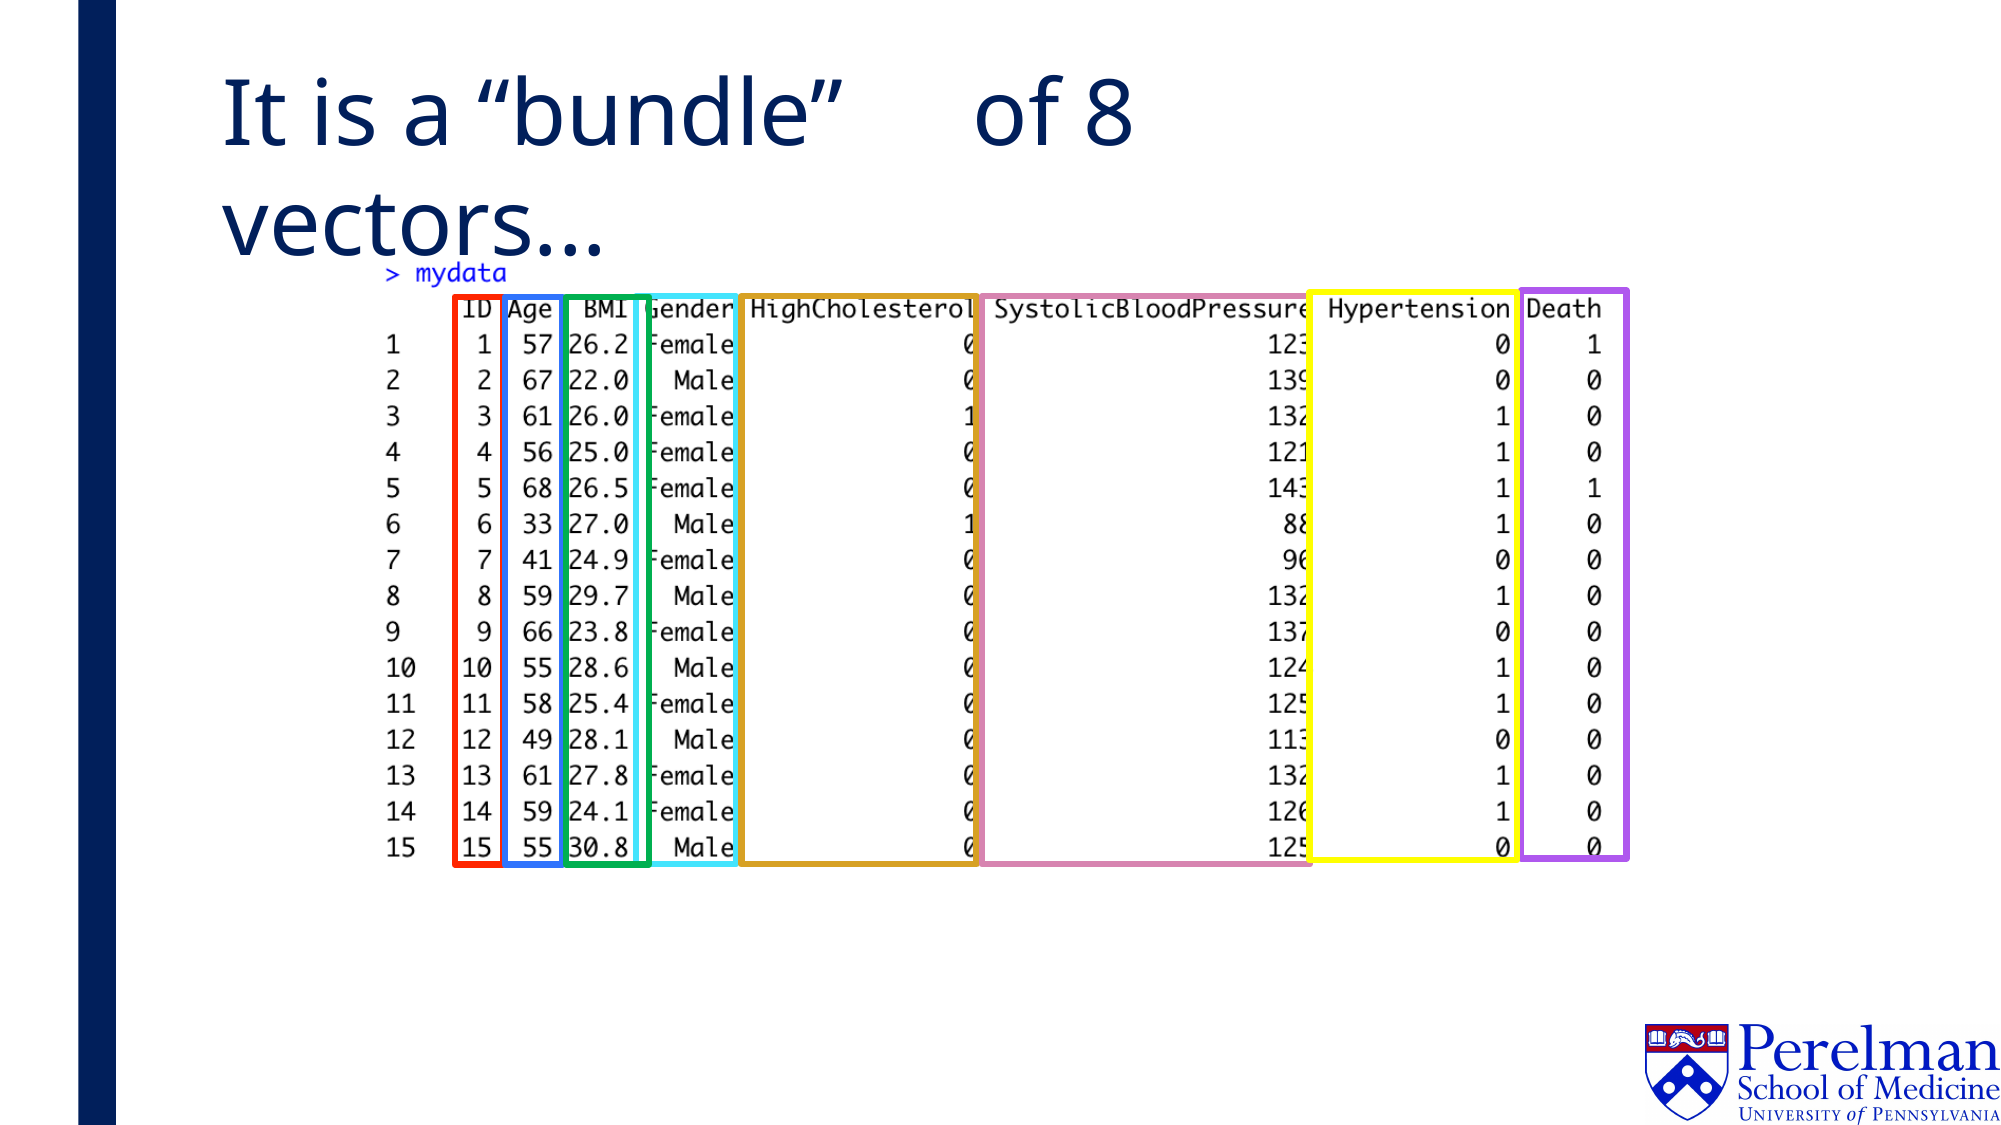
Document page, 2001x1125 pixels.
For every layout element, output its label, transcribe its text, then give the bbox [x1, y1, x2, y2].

title It is a “bundle” of 8 vectors... [221, 54, 1413, 275]
picture [1645, 1024, 2000, 1125]
picture [375, 260, 1625, 865]
